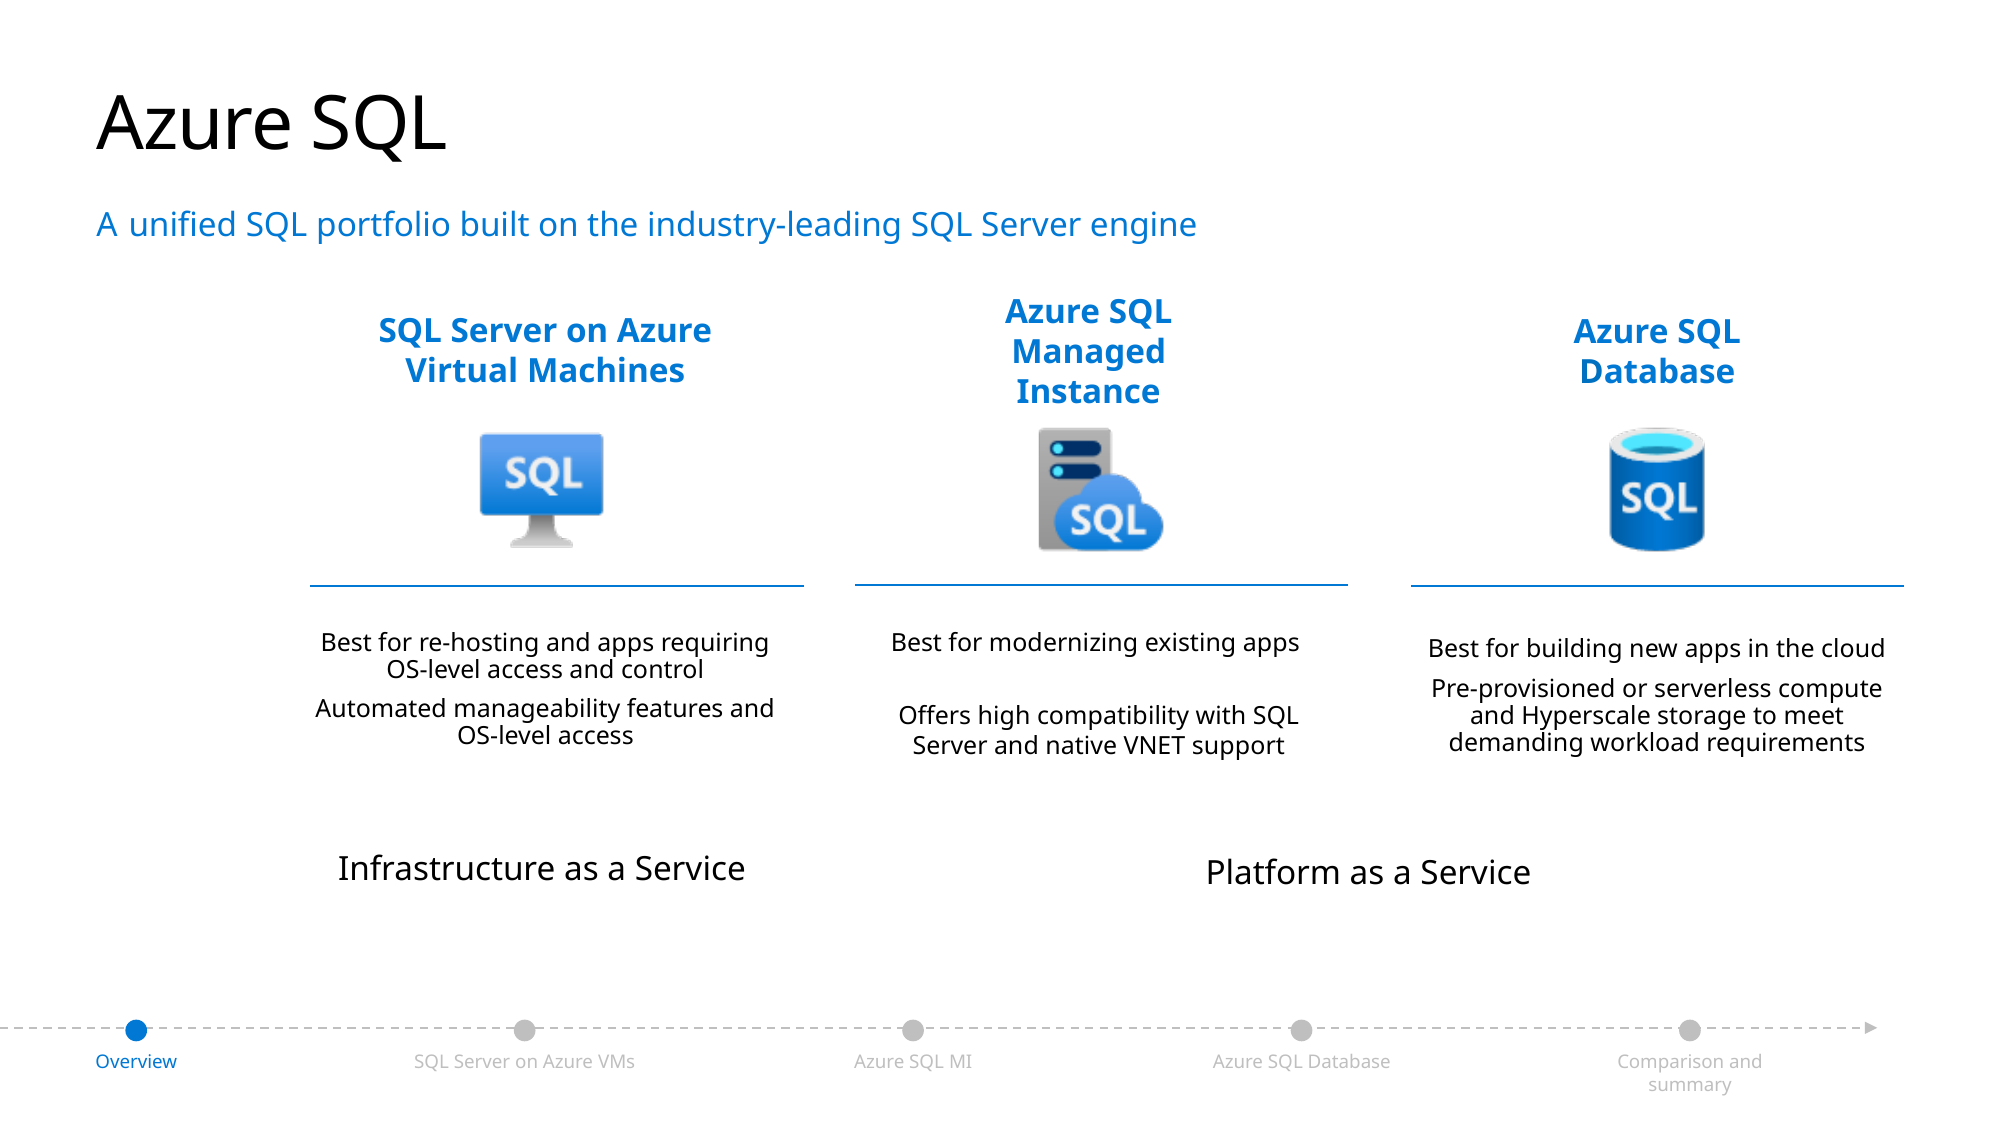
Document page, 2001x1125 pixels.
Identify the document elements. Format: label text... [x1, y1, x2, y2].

text_box Best for re-hosting and apps requiring OS-level access and control Automated manageability features and OS-level access [298, 622, 793, 758]
text_box SQL Server on Azure Virtual Machines [322, 301, 769, 397]
text_box Azure SQL Database [1530, 302, 1785, 398]
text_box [0, 1019, 1878, 1074]
text_box Best for modernizing existing apps Offers high compatibility with SQL Server and native VNET support [852, 622, 1346, 767]
picture [1036, 425, 1167, 556]
text_box A unified SQL portfolio built on the industry-leading SQL Server engine [96, 200, 1638, 246]
text_box Azure SQL [96, 74, 1904, 165]
picture [477, 425, 608, 556]
picture [1592, 425, 1723, 556]
text_box Infrastructure as a Service [273, 847, 812, 888]
text_box Platform as a Service [1099, 851, 1638, 892]
text_box Azure SQL Managed Instance [938, 282, 1239, 418]
text_box Best for building new apps in the cloud Pre-provisioned or serverless compute and Hyperscale storage to meet demanding workload requirements [1410, 628, 1904, 764]
